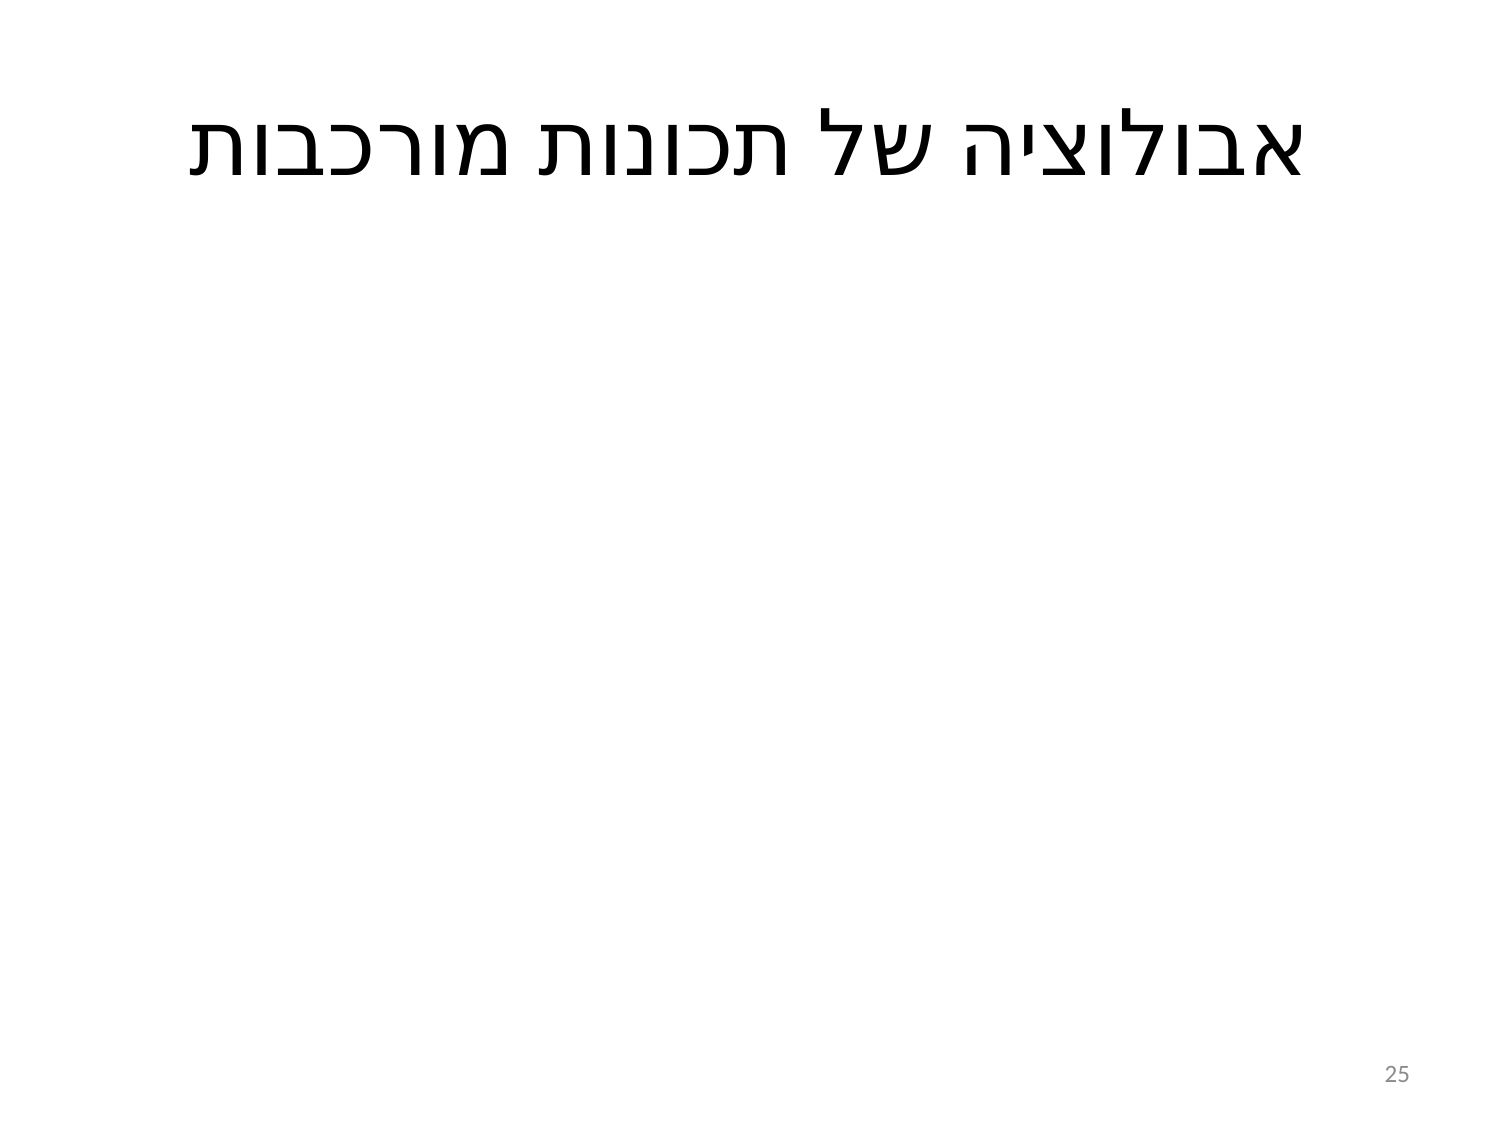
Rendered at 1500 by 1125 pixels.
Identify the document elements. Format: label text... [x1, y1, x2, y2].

slide_number 25 [1074, 1042, 1425, 1103]
title אבולוציה של תכונות מורכבות [75, 45, 1425, 233]
